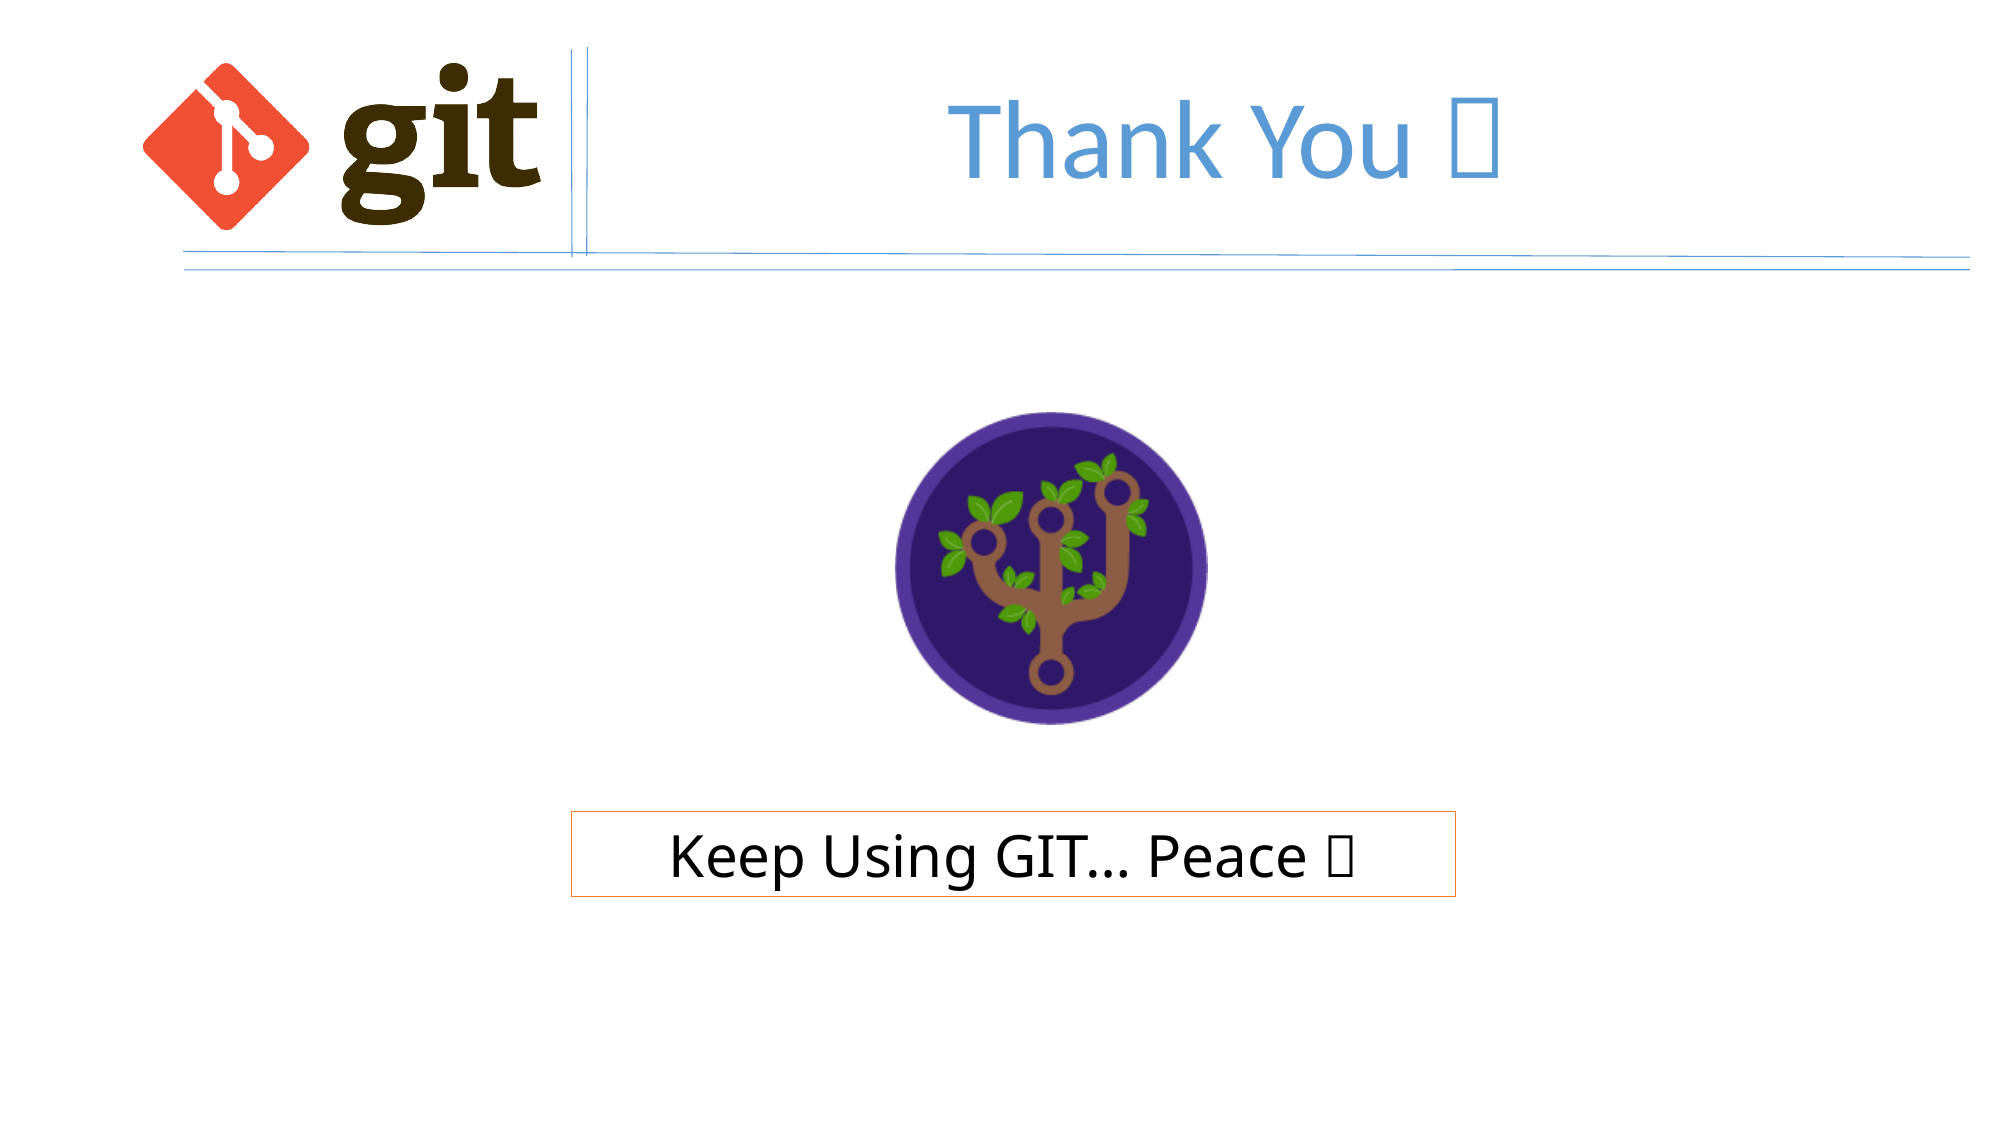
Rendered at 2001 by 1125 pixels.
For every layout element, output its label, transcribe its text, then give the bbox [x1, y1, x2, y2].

picture [895, 412, 1208, 725]
picture [143, 63, 541, 230]
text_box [182, 251, 1970, 258]
text_box Thank You  [932, 58, 1524, 209]
text_box Keep Using GIT… Peace  [571, 811, 1456, 897]
